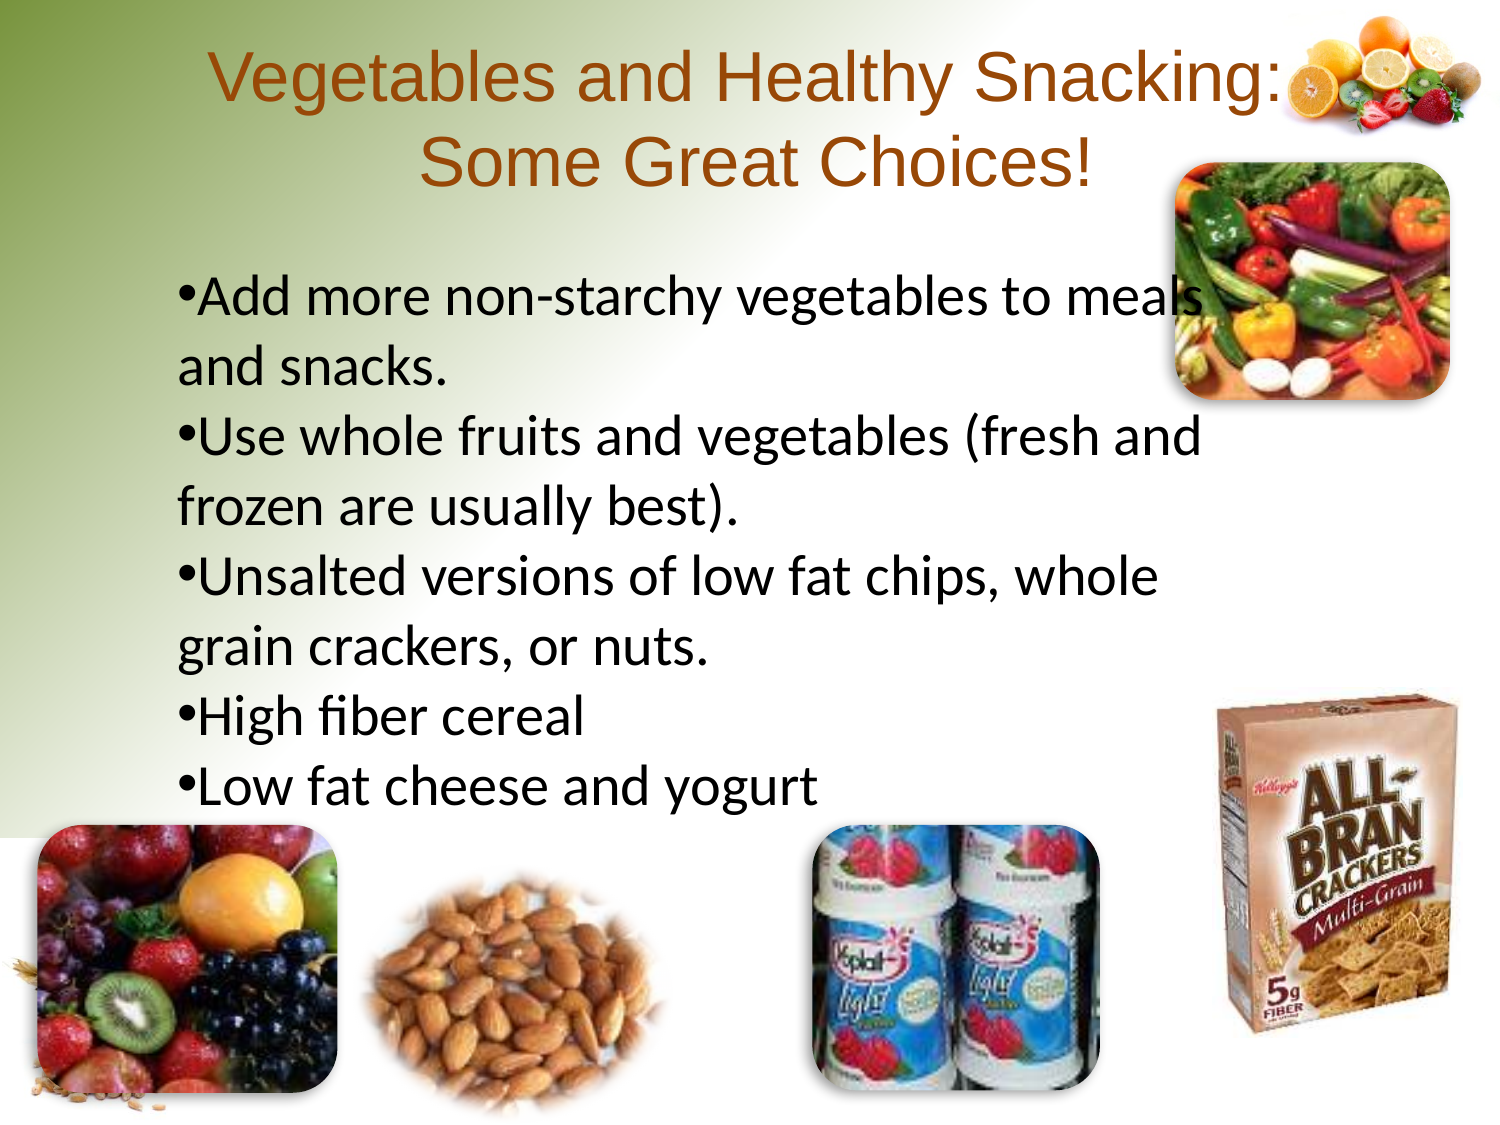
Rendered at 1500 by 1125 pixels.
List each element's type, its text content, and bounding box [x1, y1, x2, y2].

picture [1363, 0, 1500, 155]
picture [1174, 162, 1451, 401]
picture [1212, 687, 1463, 1038]
picture [349, 862, 676, 1125]
text_box Add more non-starchy vegetables to meals and snacks. Use whole fruits and vegetables (fresh and frozen are usually best). Unsalted versions of low fat chips, whole grain crackers, or nuts. High fiber cereal Low fat cheese and yogurt [162, 249, 1275, 825]
title Vegetables and Healthy Snacking: Some Great Choices! [150, 0, 1363, 232]
picture [812, 824, 1101, 1091]
picture [2, 824, 338, 1125]
